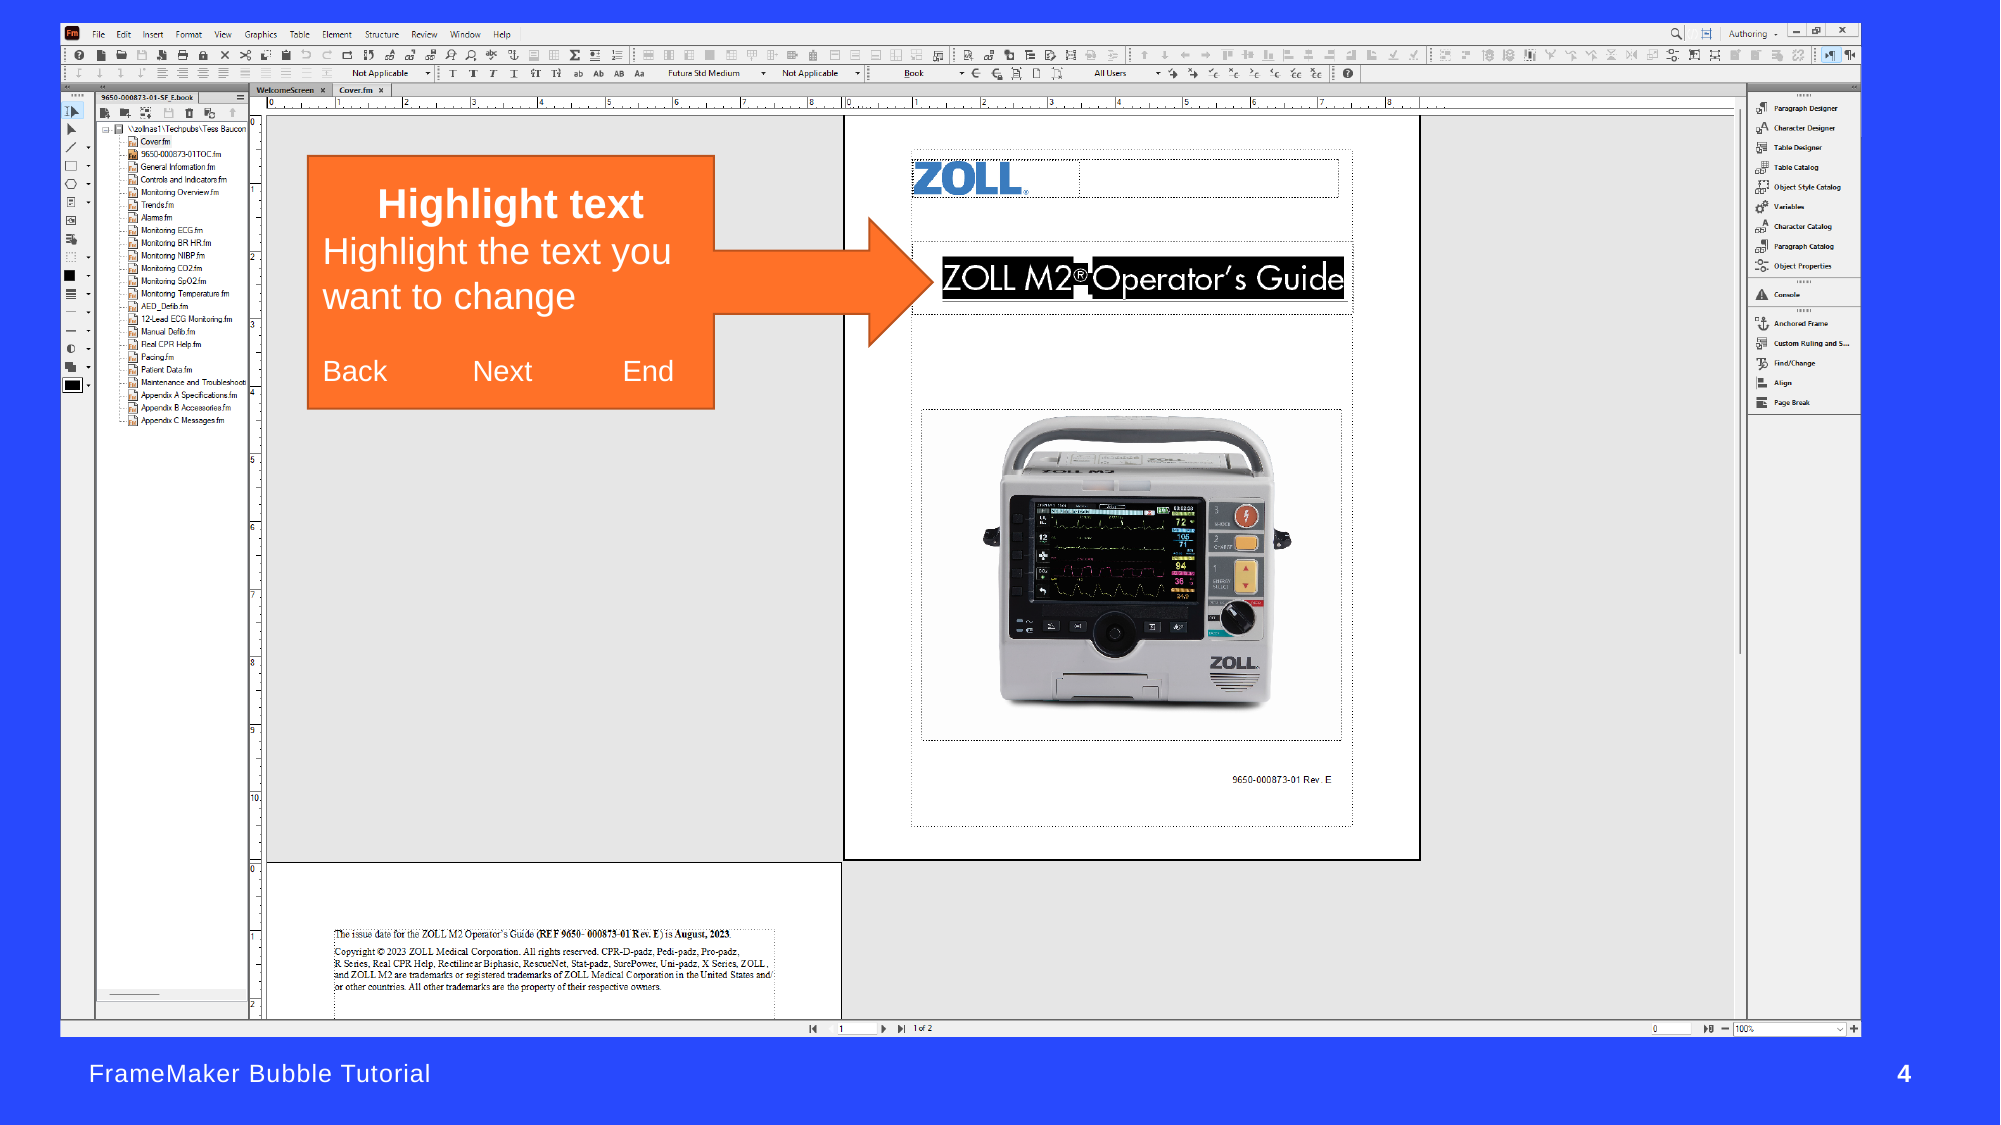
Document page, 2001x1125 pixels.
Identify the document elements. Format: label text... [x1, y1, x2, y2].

picture [60, 23, 1862, 1037]
footer FrameMaker Bubble Tutorial [88, 1042, 813, 1103]
slide_number 4 [1461, 1042, 1912, 1103]
